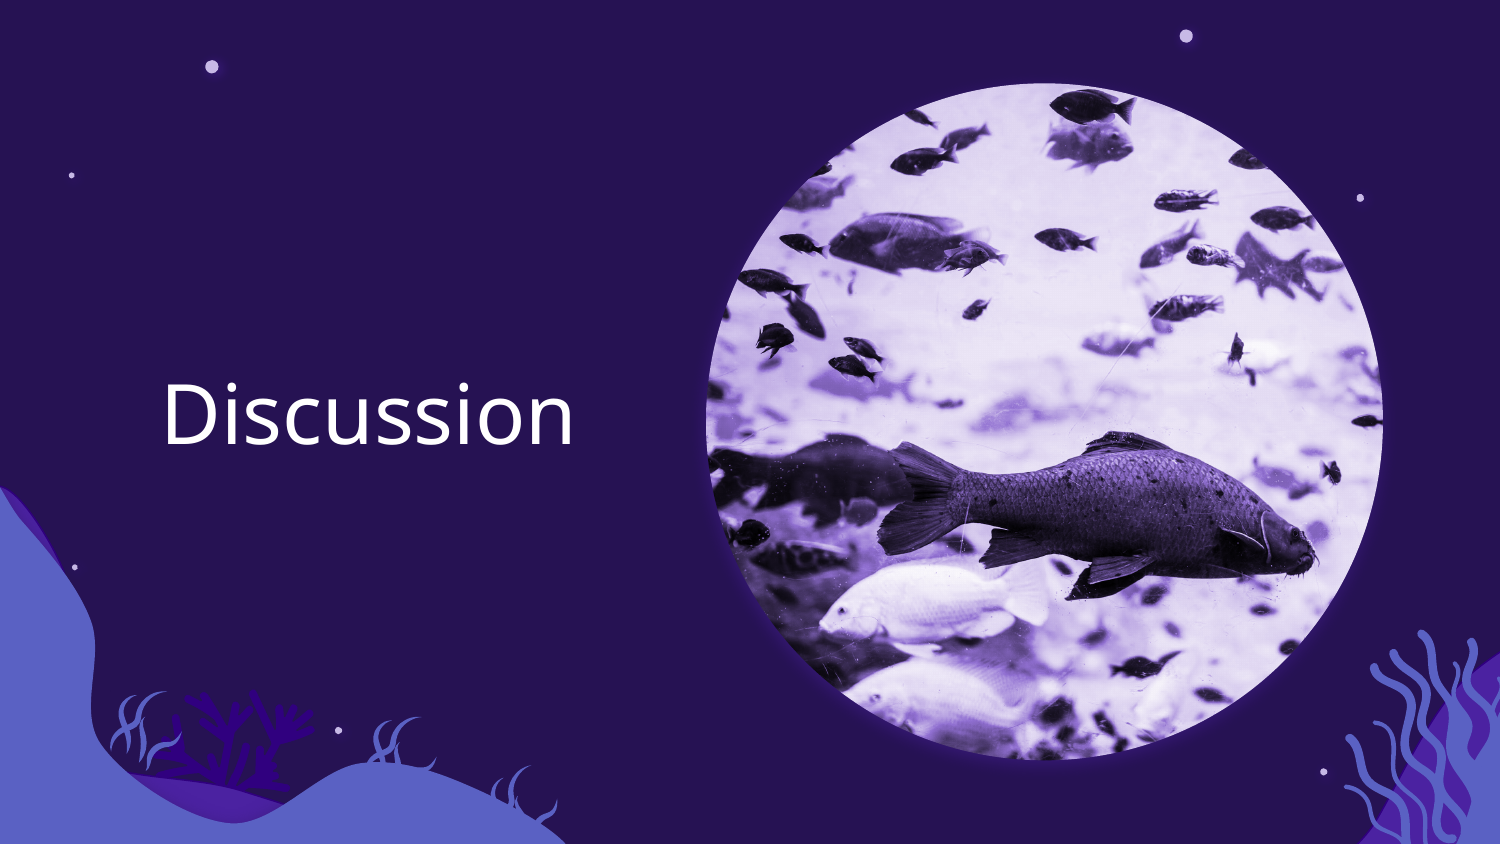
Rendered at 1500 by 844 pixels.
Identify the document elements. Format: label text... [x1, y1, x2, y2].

title Discussion [145, 140, 683, 476]
picture [705, 83, 1384, 761]
